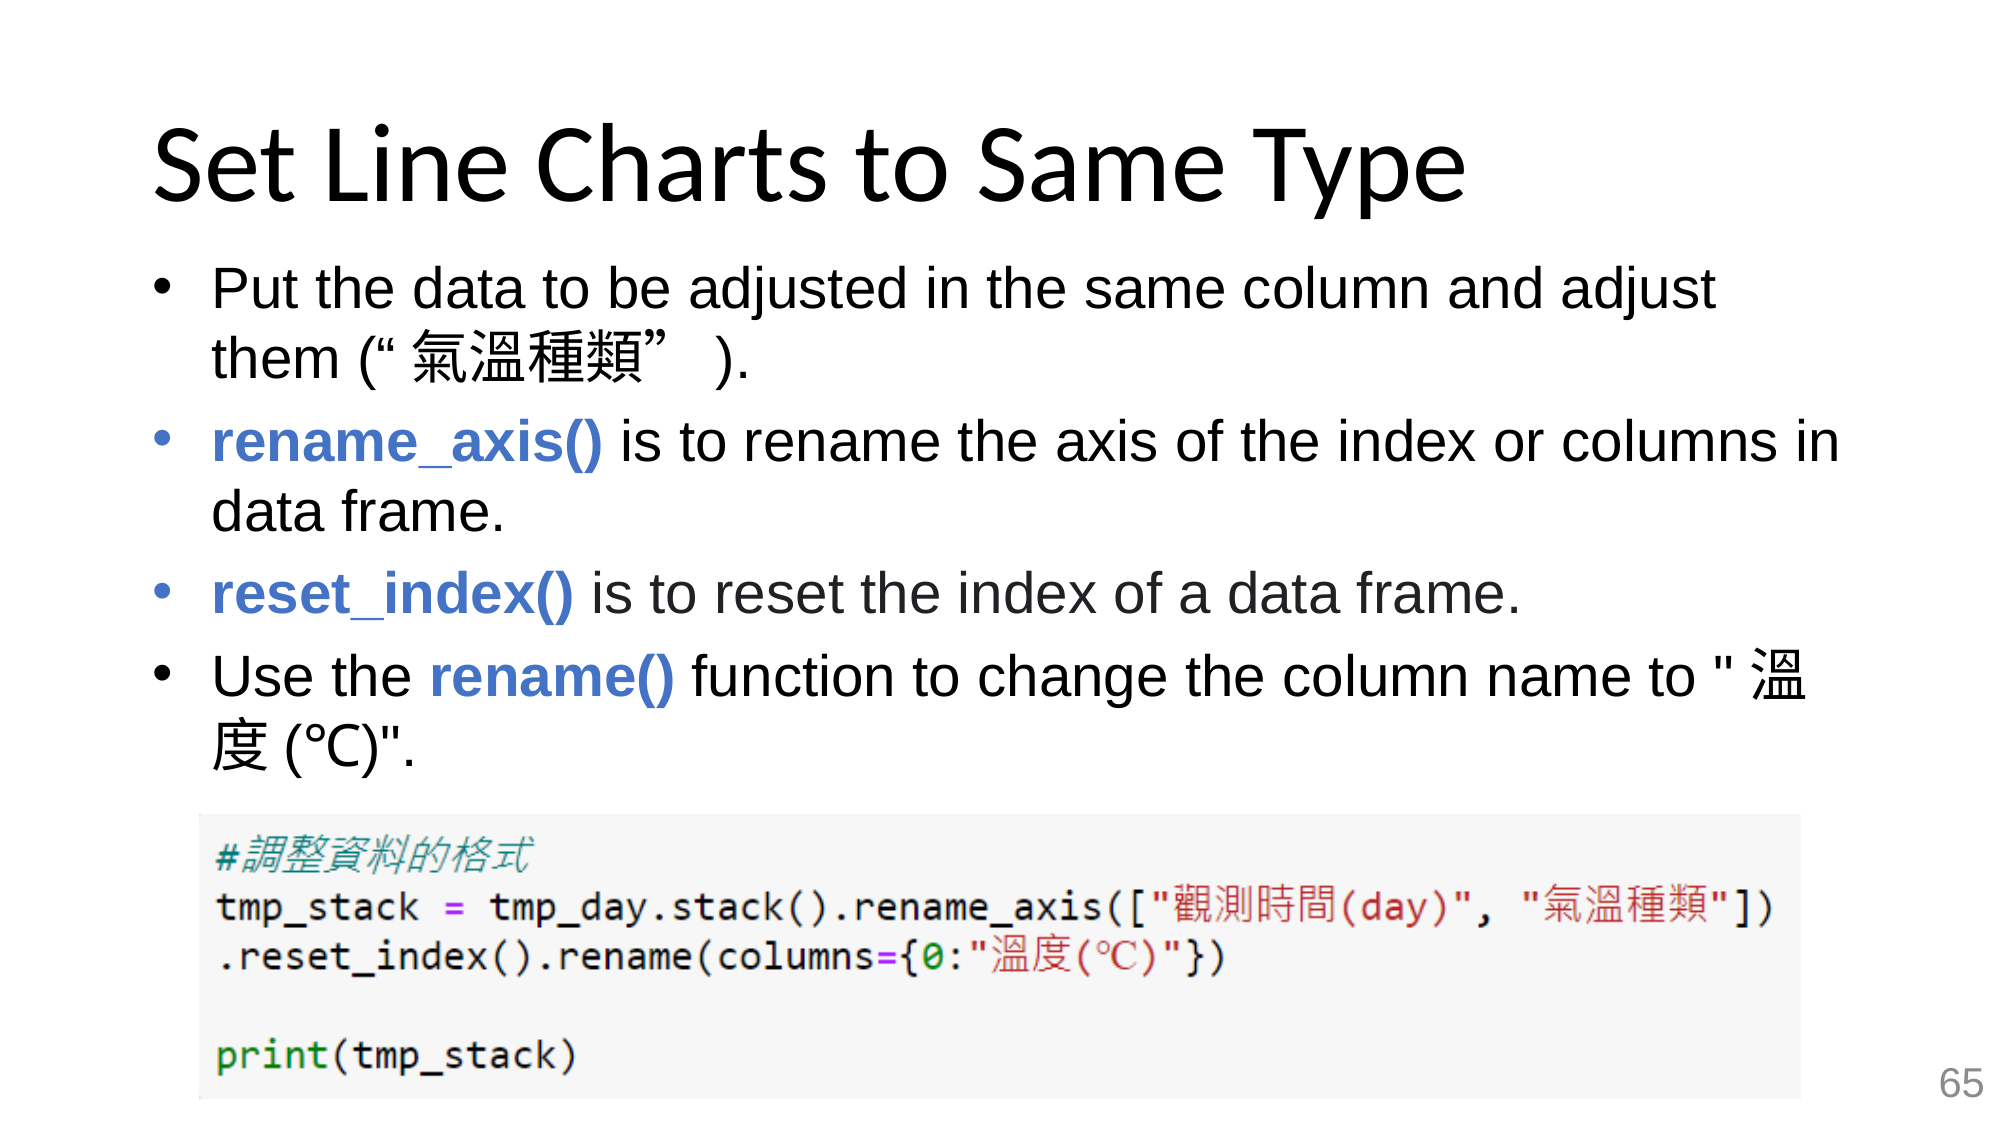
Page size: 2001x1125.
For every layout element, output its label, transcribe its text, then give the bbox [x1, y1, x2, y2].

title Set Line Charts to Same Type [137, 47, 1863, 242]
picture [198, 814, 1801, 1099]
list Put the data to be adjusted in the same column and adjust them (“氣溫種類”). rename_axis() is to rename the axis of the index or columns in data frame. reset_index() is to reset the index of a data frame. Use the rename() function to change the column name to "溫度(℃)". [137, 242, 1863, 957]
slide_number 65 [1550, 1050, 2000, 1111]
